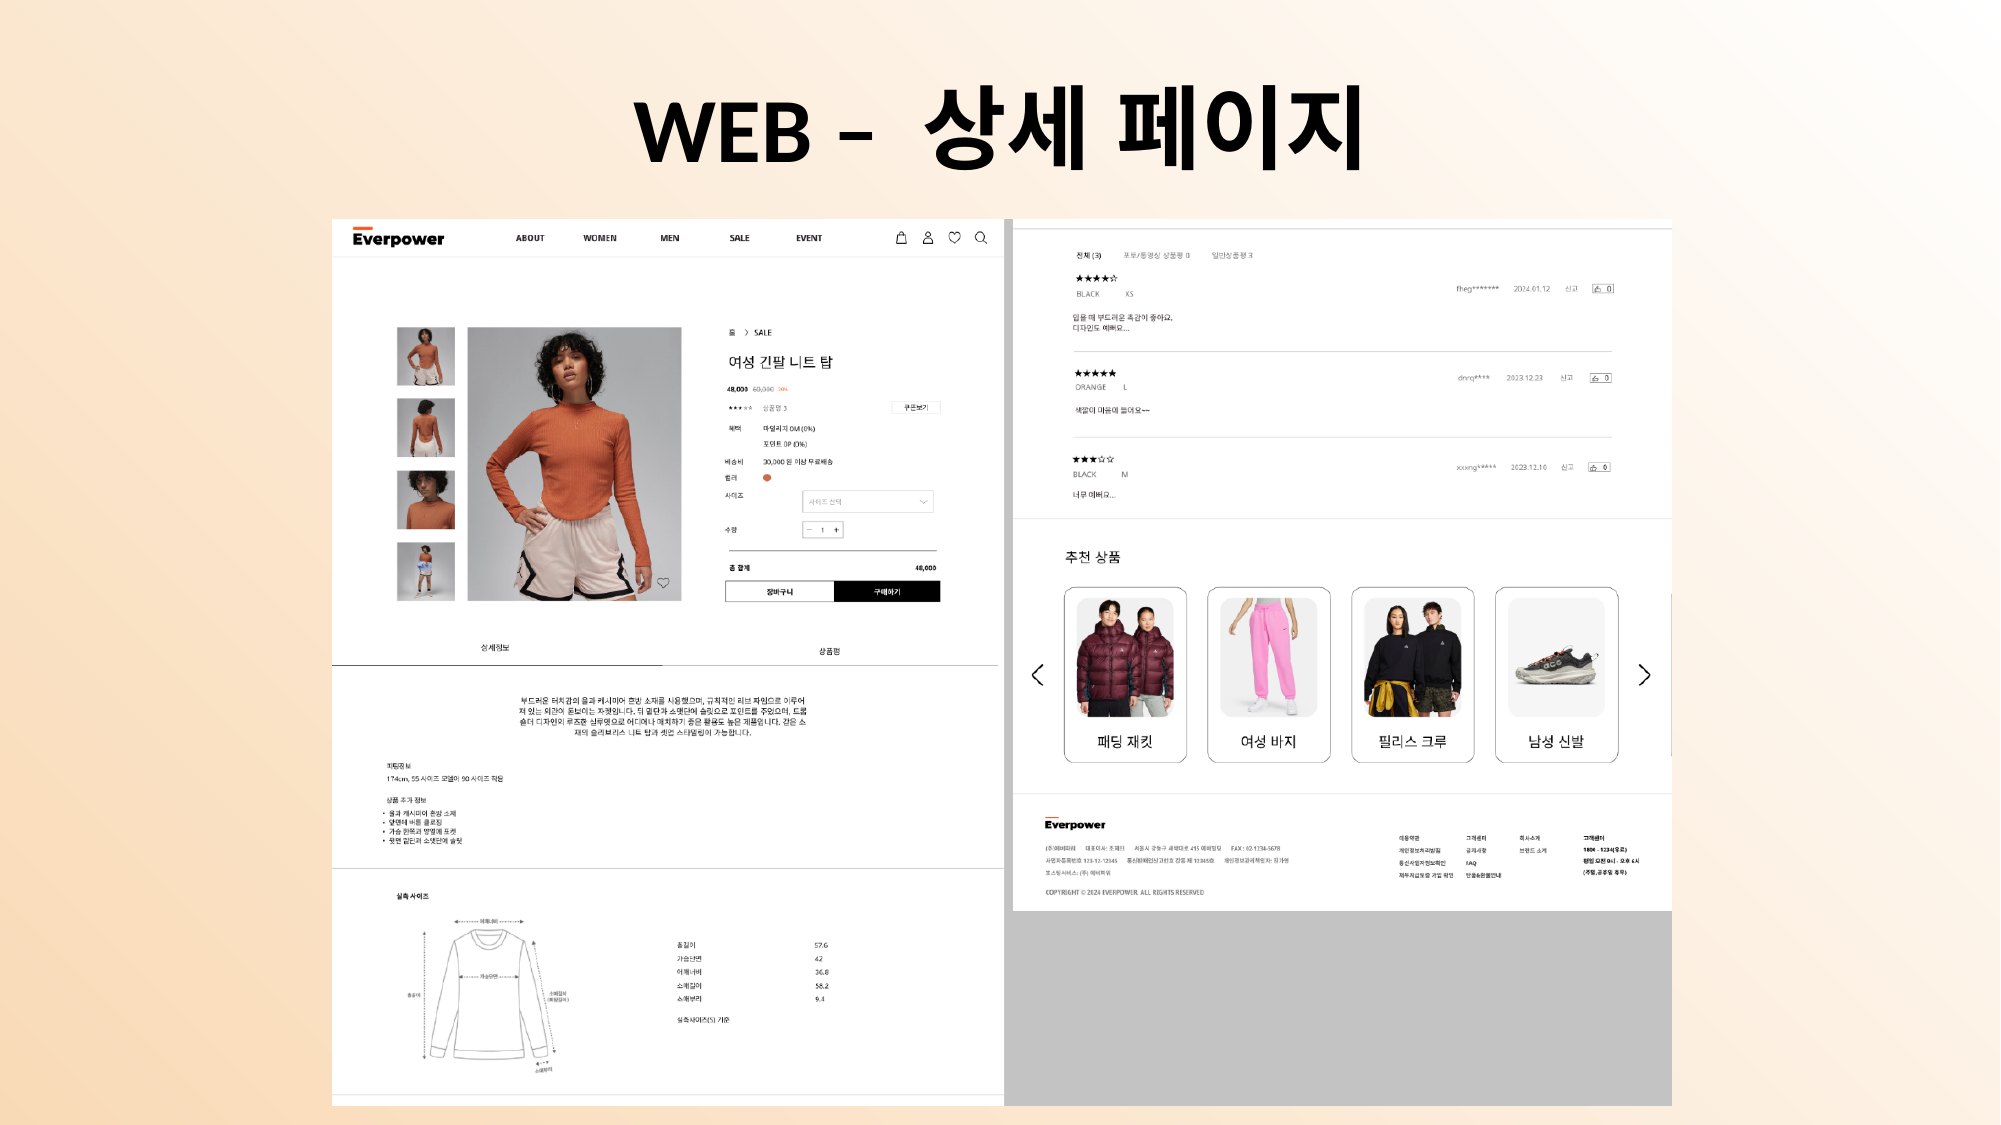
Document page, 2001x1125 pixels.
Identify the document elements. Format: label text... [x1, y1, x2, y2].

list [331, 219, 1673, 1106]
title WEB – 상세 페이지 [206, 60, 1797, 207]
